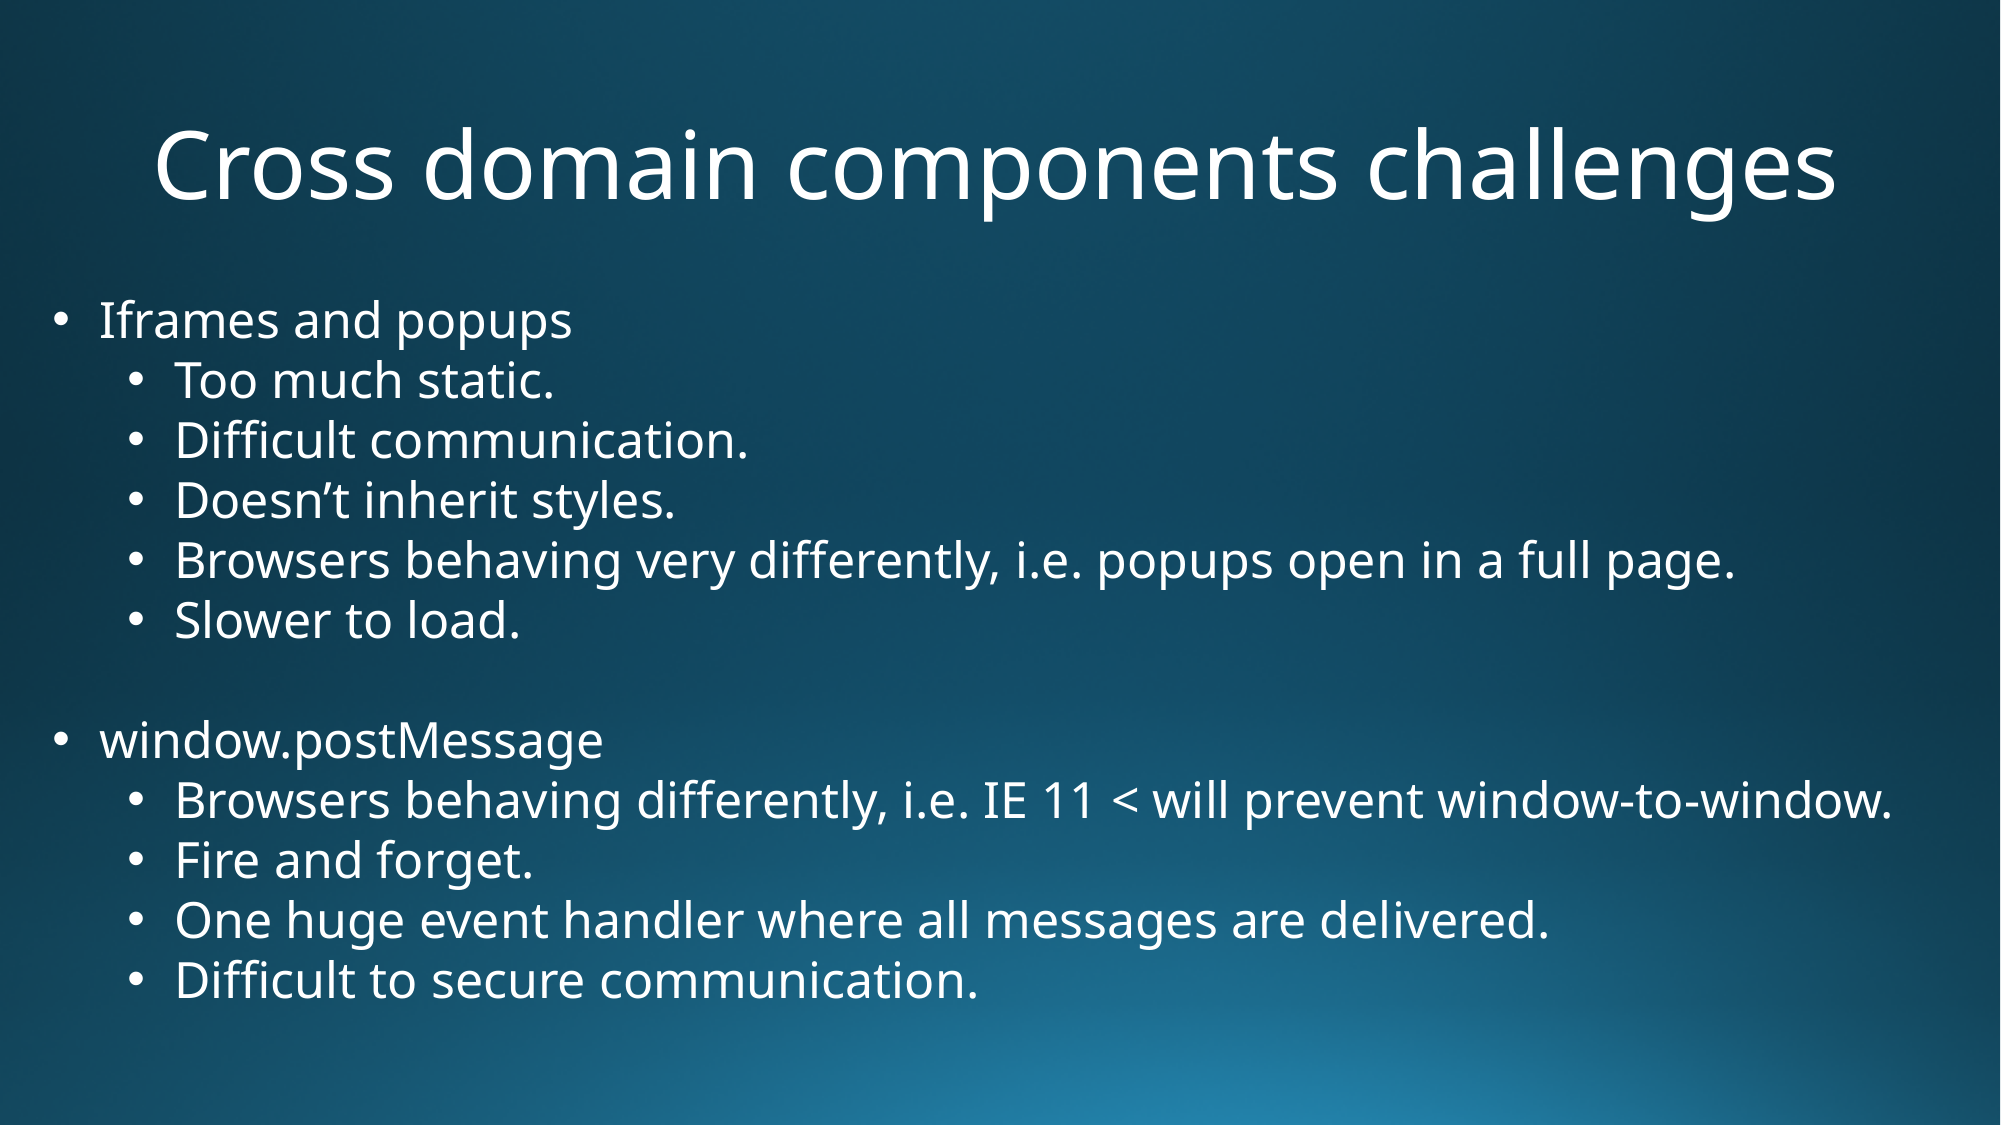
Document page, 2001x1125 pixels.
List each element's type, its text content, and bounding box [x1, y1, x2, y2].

title Cross domain components challenges [137, 59, 1863, 278]
text_box Iframes and popups Too much static. Difficult communication. Doesn’t inherit styles. Browsers behaving very differently, i.e. popups open in a full page. Slower to load. window.postMessage Browsers behaving differently, i.e. IE 11 < will prevent window-to-window. Fire and forget. One huge event handler where all messages are delivered. Difficult to secure communication. [37, 280, 1910, 1076]
picture [0, 0, 2001, 1125]
